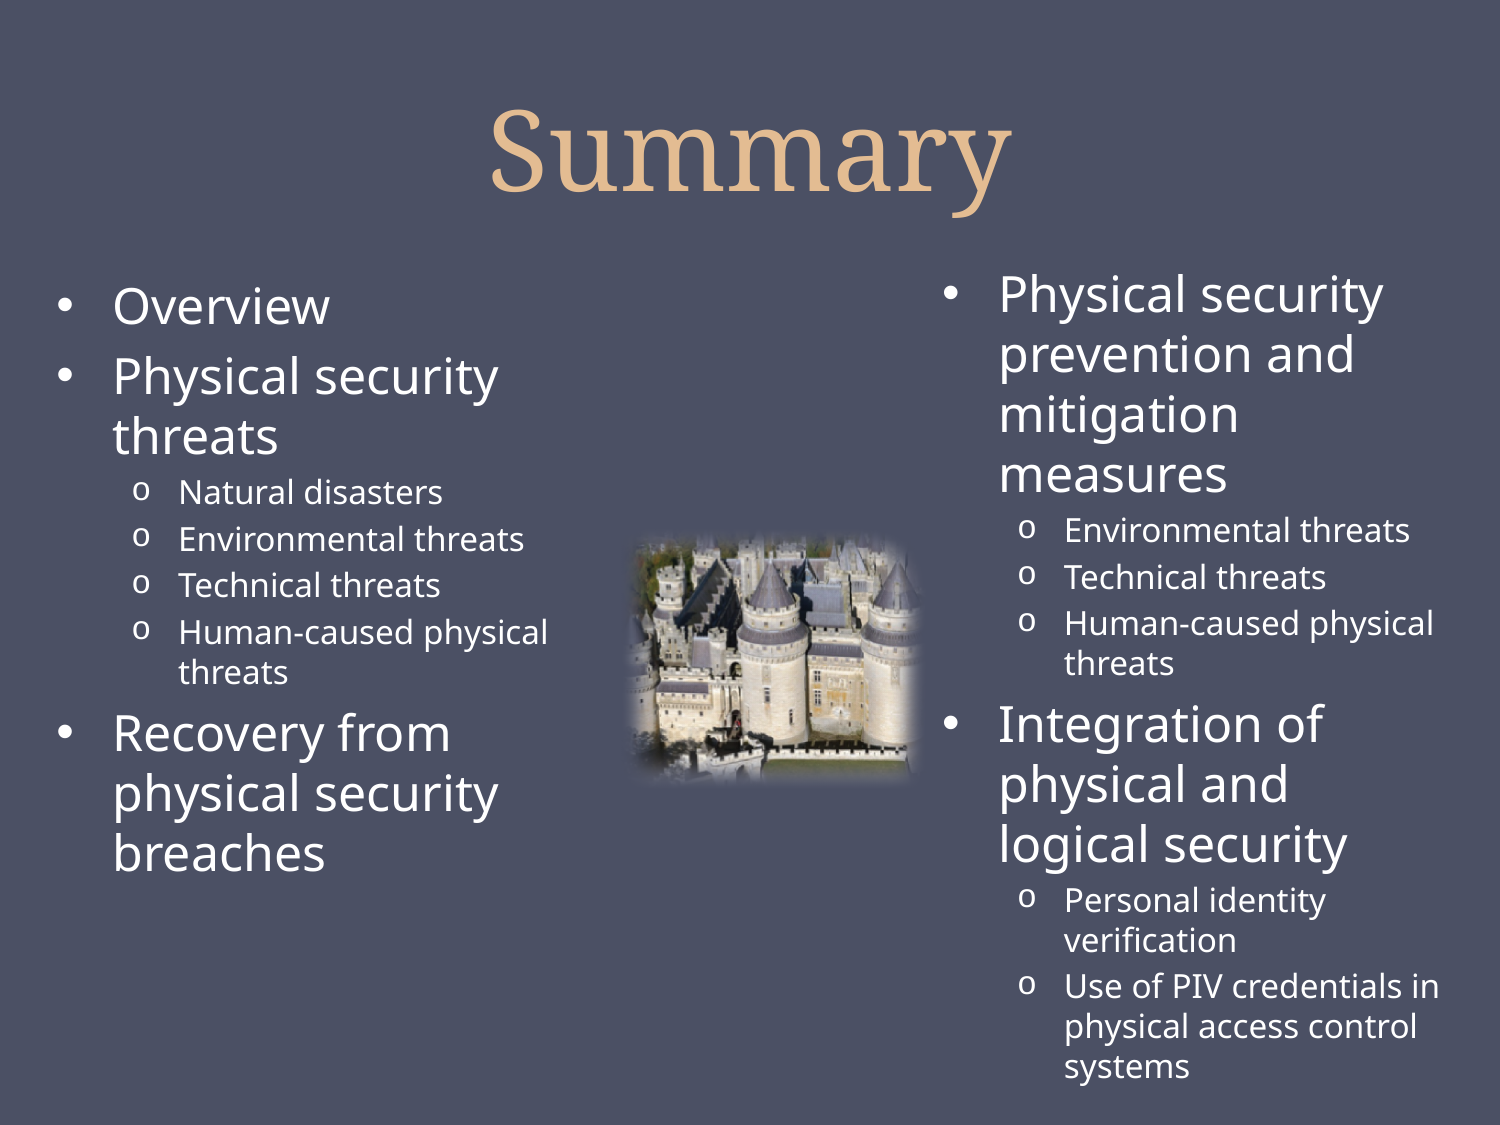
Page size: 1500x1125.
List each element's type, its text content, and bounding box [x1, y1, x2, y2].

list Physical security prevention and mitigation measures Environmental threats Technical threats Human-caused physical threats Integration of physical and logical security Personal identity verification Use of PIV credentials in physical access control systems [927, 255, 1459, 1094]
picture [619, 526, 928, 791]
title Summary [17, 0, 1483, 222]
list Overview Physical security threats Natural disasters Environmental threats Technical threats Human-caused physical threats Recovery from physical security breaches [41, 267, 609, 1125]
